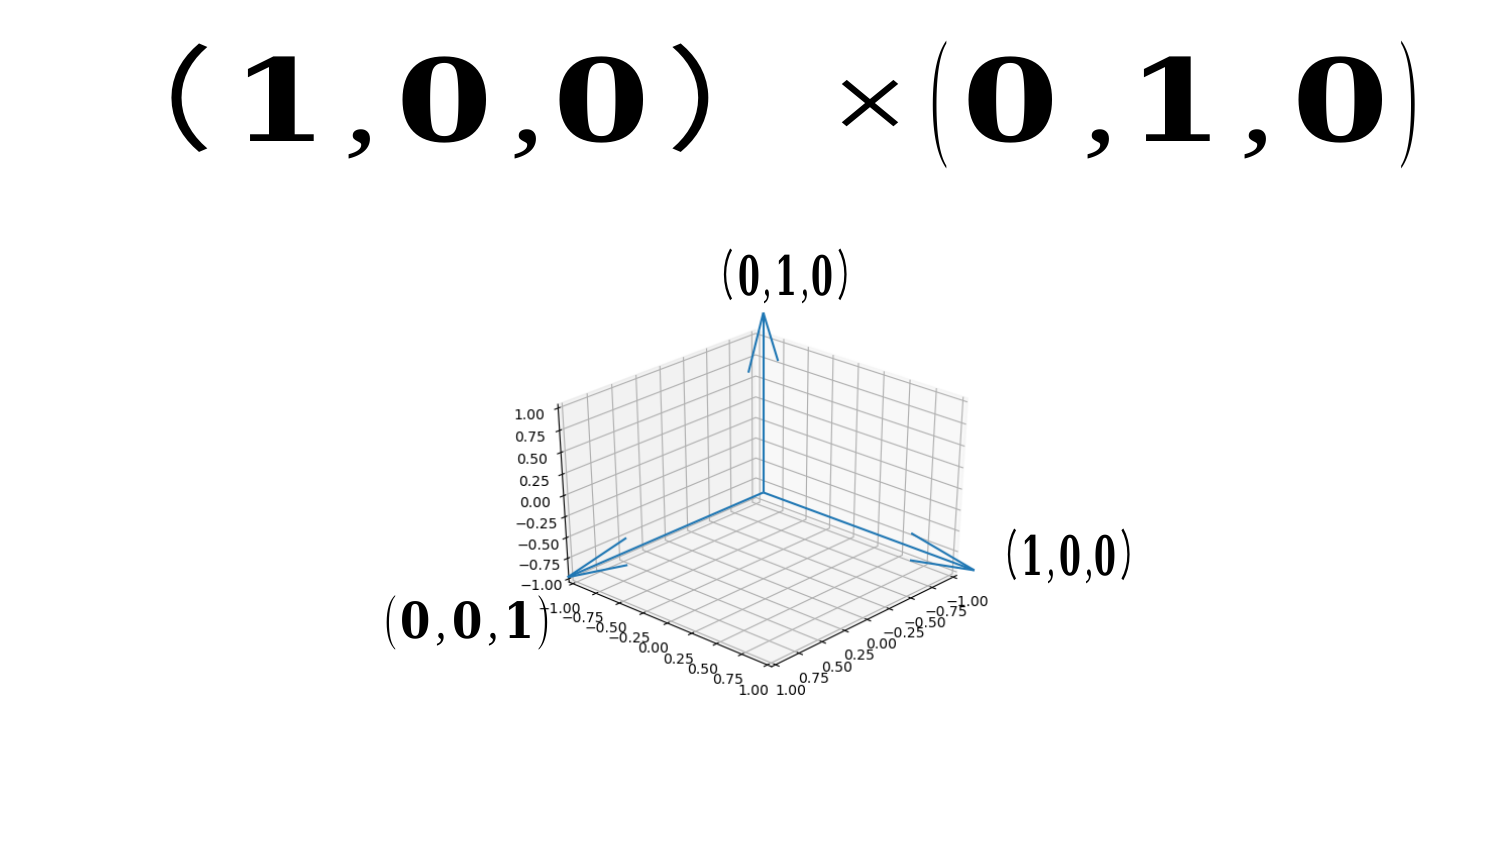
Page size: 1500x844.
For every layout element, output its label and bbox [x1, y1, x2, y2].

picture [485, 268, 1018, 702]
